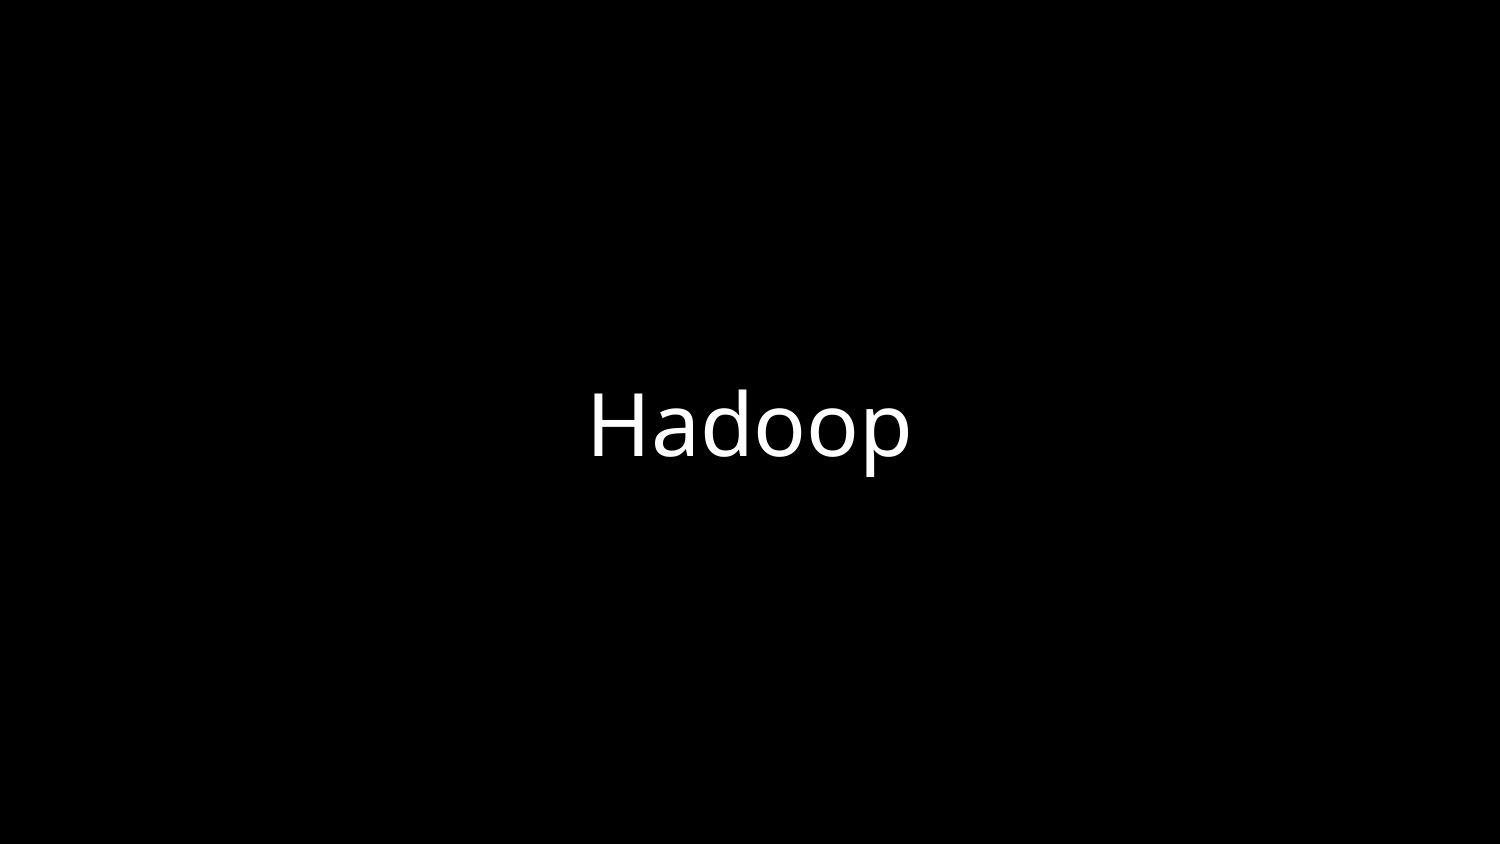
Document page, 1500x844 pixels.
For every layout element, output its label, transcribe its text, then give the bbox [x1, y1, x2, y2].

title Hadoop [109, 278, 1391, 565]
